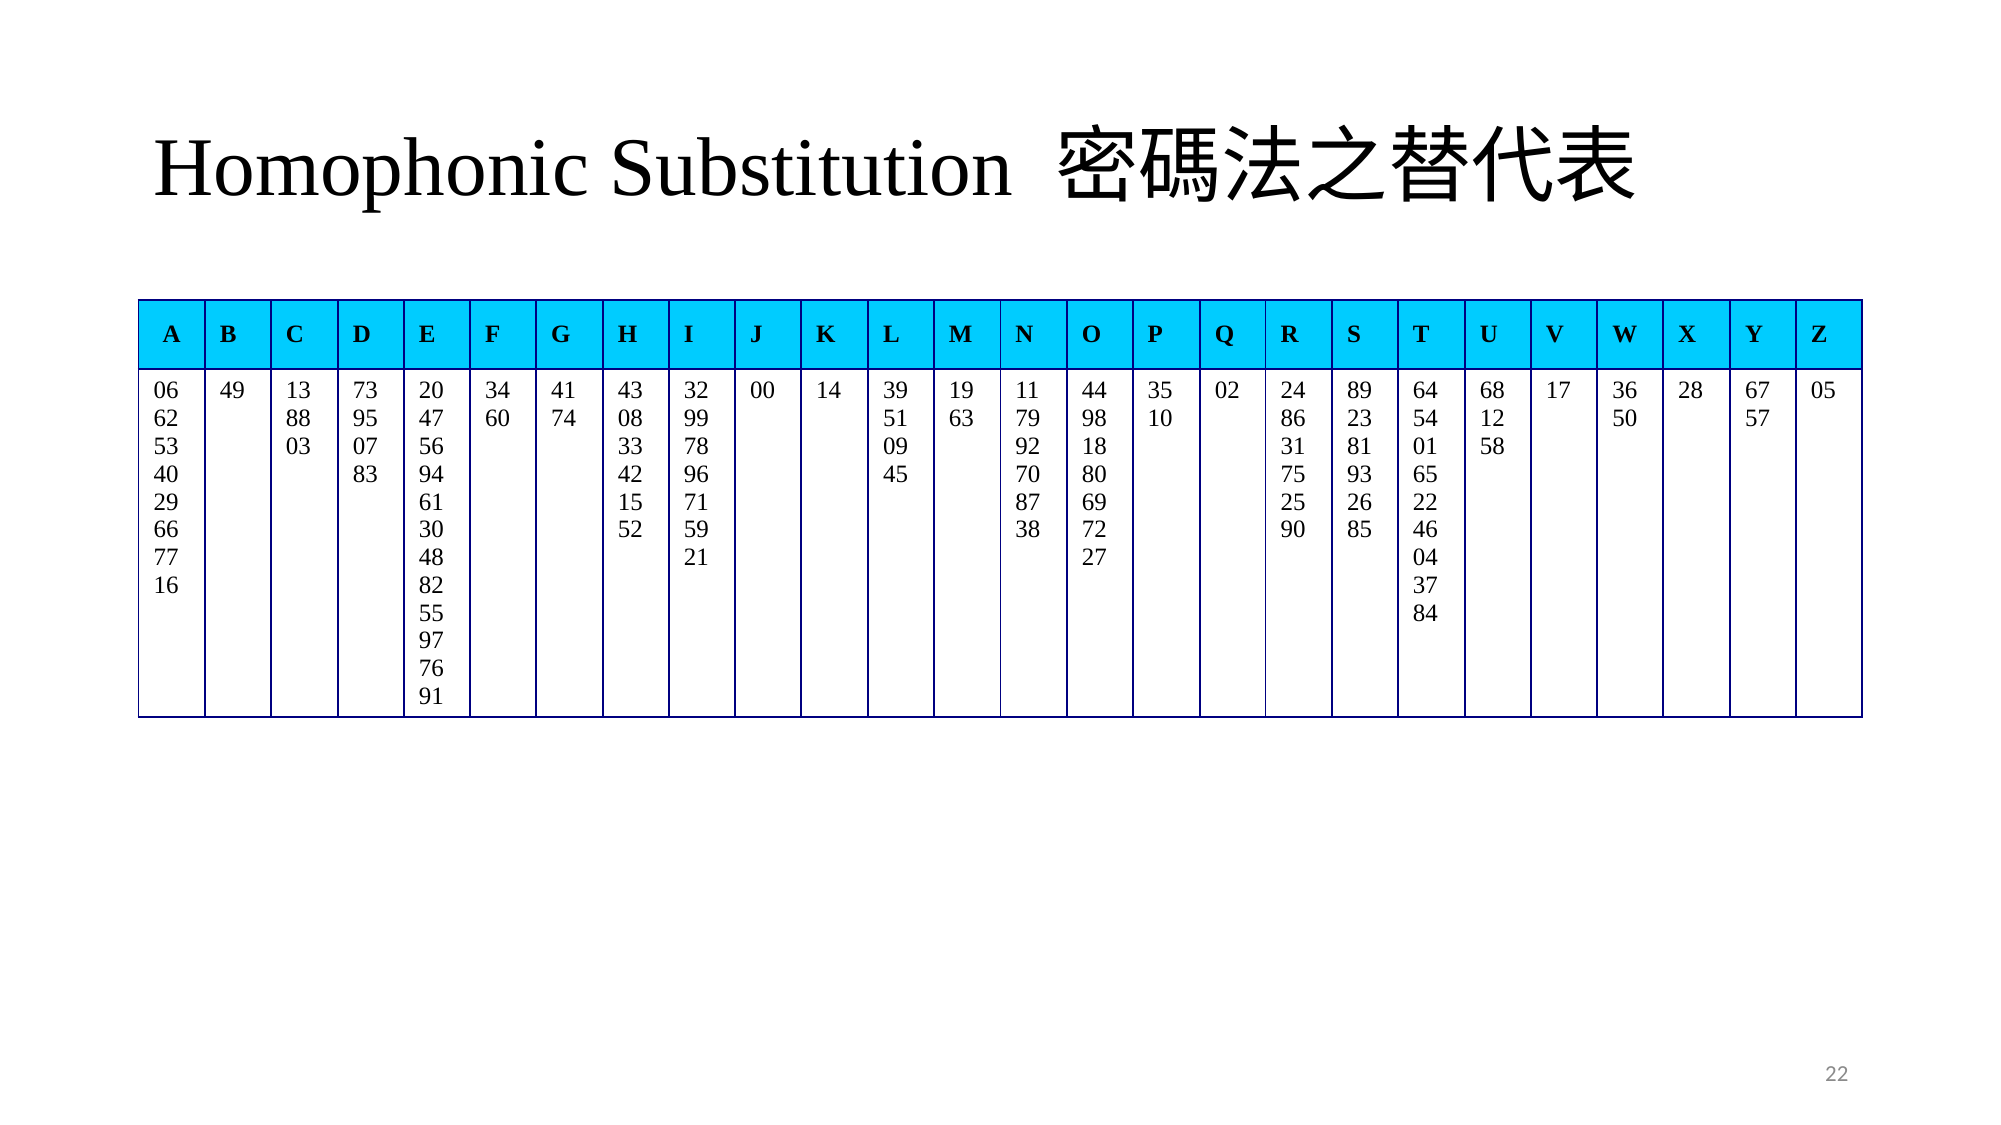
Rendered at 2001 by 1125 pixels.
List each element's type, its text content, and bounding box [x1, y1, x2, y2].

table_cell 02 [1201, 370, 1265, 716]
table_header R [1266, 301, 1331, 368]
table_header E [405, 301, 469, 368]
table_cell 11 79 92 70 87 38 [1001, 370, 1066, 716]
table_header O [1068, 301, 1132, 368]
table_cell 67 57 [1731, 370, 1795, 716]
table_header W [1598, 301, 1662, 368]
table_header Z [1797, 301, 1861, 368]
slide_number 22 [1413, 1042, 1864, 1103]
table_header P [1134, 301, 1199, 368]
table_header D [339, 301, 403, 368]
table_header K [802, 301, 867, 368]
table_cell 14 [802, 370, 867, 716]
table_cell 05 [1797, 370, 1861, 716]
table_cell 68 12 58 [1466, 370, 1530, 716]
table_cell 49 [206, 370, 270, 716]
table_cell 35 10 [1134, 370, 1199, 716]
table_header S [1333, 301, 1397, 368]
table_header N [1001, 301, 1066, 368]
table_cell 44 98 18 80 69 72 27 [1068, 370, 1132, 716]
table_header H [604, 301, 668, 368]
table_header I [670, 301, 734, 368]
table_header T [1399, 301, 1464, 368]
table_header Q [1201, 301, 1265, 368]
table_cell 06 62 53 40 29 66 77 16 [139, 370, 204, 716]
table_cell 17 [1532, 370, 1596, 716]
table_cell 89 23 81 93 26 85 [1333, 370, 1397, 716]
table_cell 43 08 33 42 15 52 [604, 370, 668, 716]
table_cell 39 51 09 45 [869, 370, 933, 716]
table_cell 36 50 [1598, 370, 1662, 716]
table_cell 19 63 [935, 370, 1000, 716]
table_cell 13 88 03 [272, 370, 337, 716]
table_header U [1466, 301, 1530, 368]
table_header V [1532, 301, 1596, 368]
table_cell 64 54 01 65 22 46 04 37 84 [1399, 370, 1464, 716]
table_header G [537, 301, 602, 368]
table_header J [736, 301, 800, 368]
table_header F [471, 301, 535, 368]
table_header C [272, 301, 337, 368]
table_cell 24 86 31 75 25 90 [1266, 370, 1331, 716]
table_header M [935, 301, 1000, 368]
table_cell 00 [736, 370, 800, 716]
table_cell 32 99 78 96 71 59 21 [670, 370, 734, 716]
table_header B [206, 301, 270, 368]
table_cell 41 74 [537, 370, 602, 716]
title Homophonic Substitution 密碼法之替代表 [138, 60, 1864, 278]
table_header A [139, 301, 204, 368]
table_cell 28 [1664, 370, 1729, 716]
table_header L [869, 301, 933, 368]
table_cell 73 95 07 83 [339, 370, 403, 716]
table_header Y [1731, 301, 1795, 368]
table_header X [1664, 301, 1729, 368]
table_cell 34 60 [471, 370, 535, 716]
table_cell 20 47 56 94 61 30 48 82 55 97 76 91 [405, 370, 469, 716]
